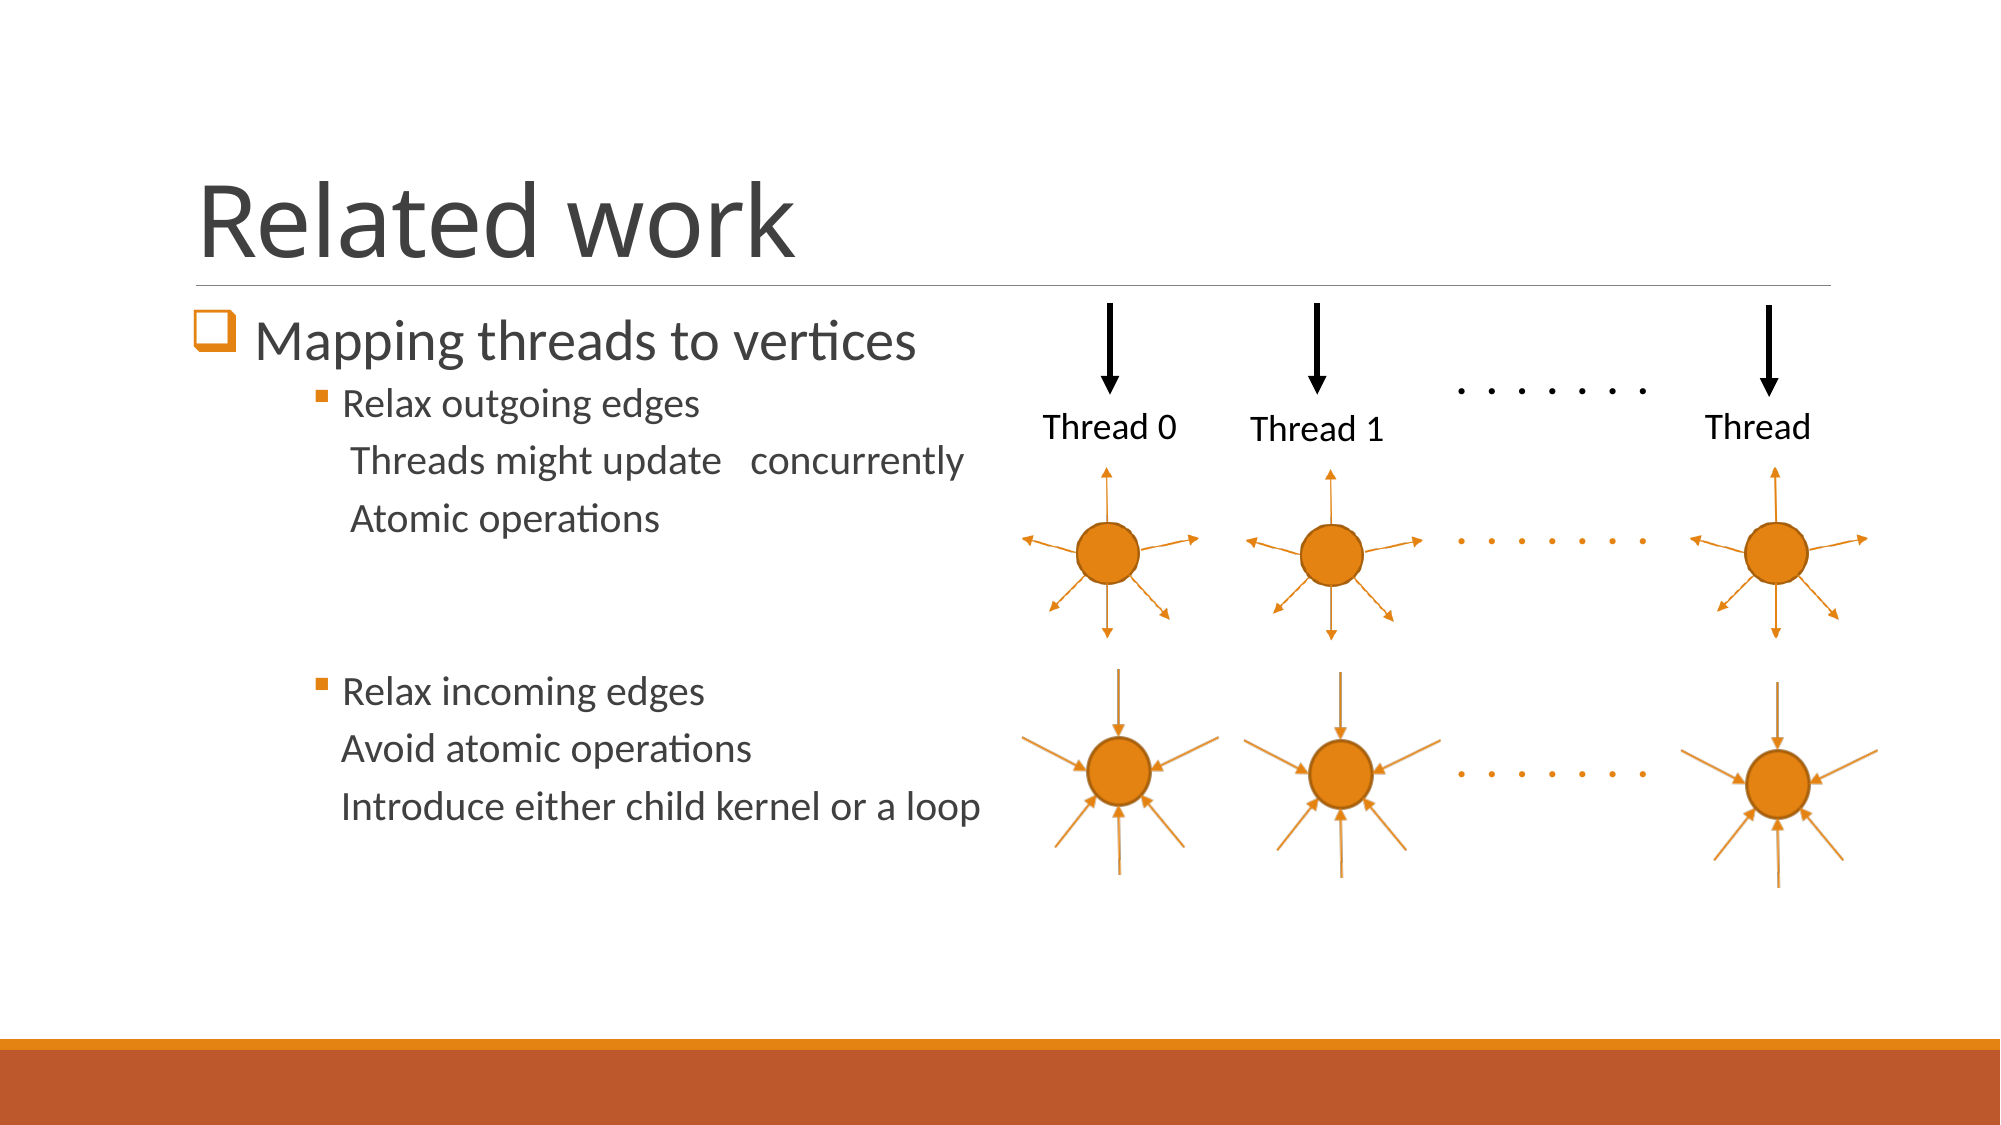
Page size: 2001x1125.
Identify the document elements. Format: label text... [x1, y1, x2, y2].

picture [1009, 454, 1211, 651]
picture [1677, 454, 1879, 651]
picture [1679, 682, 1879, 890]
picture [1242, 671, 1442, 879]
text_box Thread 0 [1027, 394, 1193, 451]
picture [1233, 456, 1435, 653]
title Related work [180, 47, 1830, 285]
text_box . . . . . . . [1441, 345, 1670, 461]
text_box Thread 1 [1235, 396, 1400, 455]
text_box . . . . . . . [1450, 728, 1670, 844]
picture [1020, 669, 1220, 877]
text_box . . . . . . . [1443, 495, 1670, 610]
